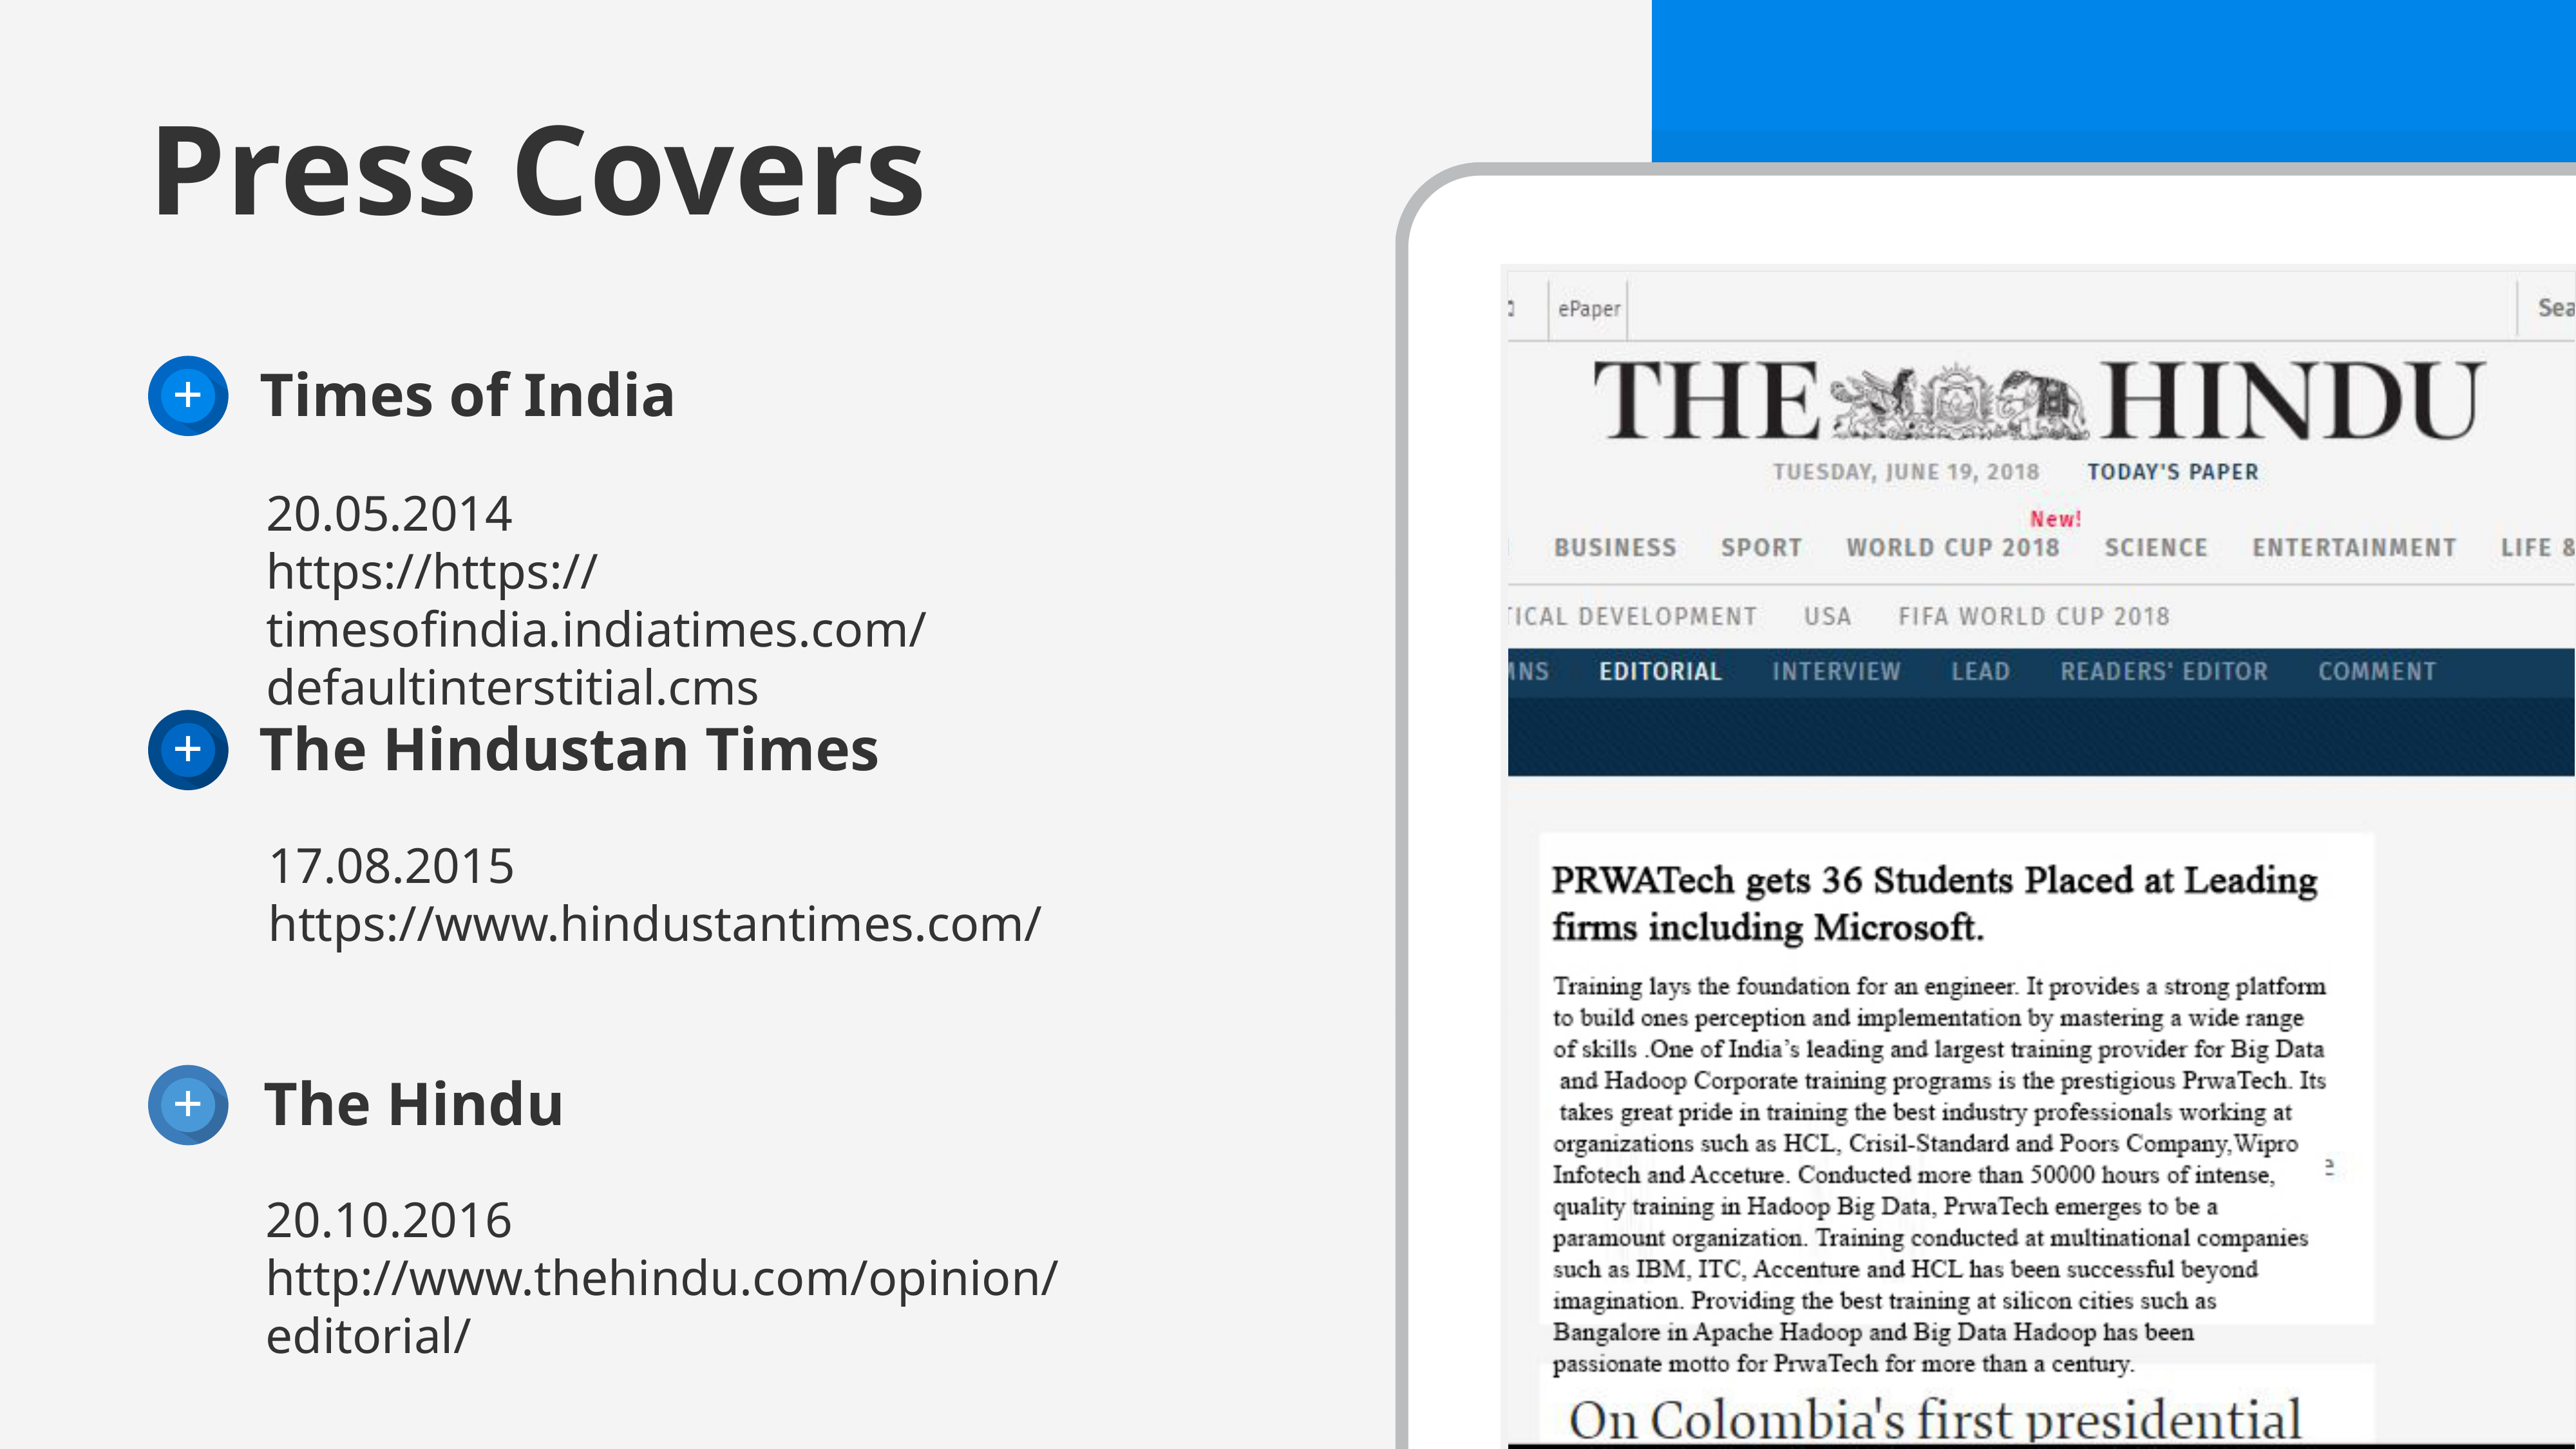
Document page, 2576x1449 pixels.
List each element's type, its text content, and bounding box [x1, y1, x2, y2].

text_box Times of India [250, 352, 687, 433]
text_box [147, 355, 229, 437]
list Press Covers [138, 103, 963, 248]
text_box The Hindustan Times [250, 706, 890, 787]
text_box 20.10.2016 http://www.thehindu.com/opinion/editorial/ [256, 1184, 1231, 1368]
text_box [147, 710, 229, 791]
text_box 20.05.2014 https://https://timesofindia.indiatimes.com/defaultinterstitial.cms [256, 478, 1086, 719]
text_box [147, 1065, 229, 1146]
text_box 17.08.2015 https://www.hindustantimes.com/ [259, 829, 1089, 956]
picture [1395, 130, 2576, 1449]
text_box The Hindu [254, 1061, 575, 1142]
